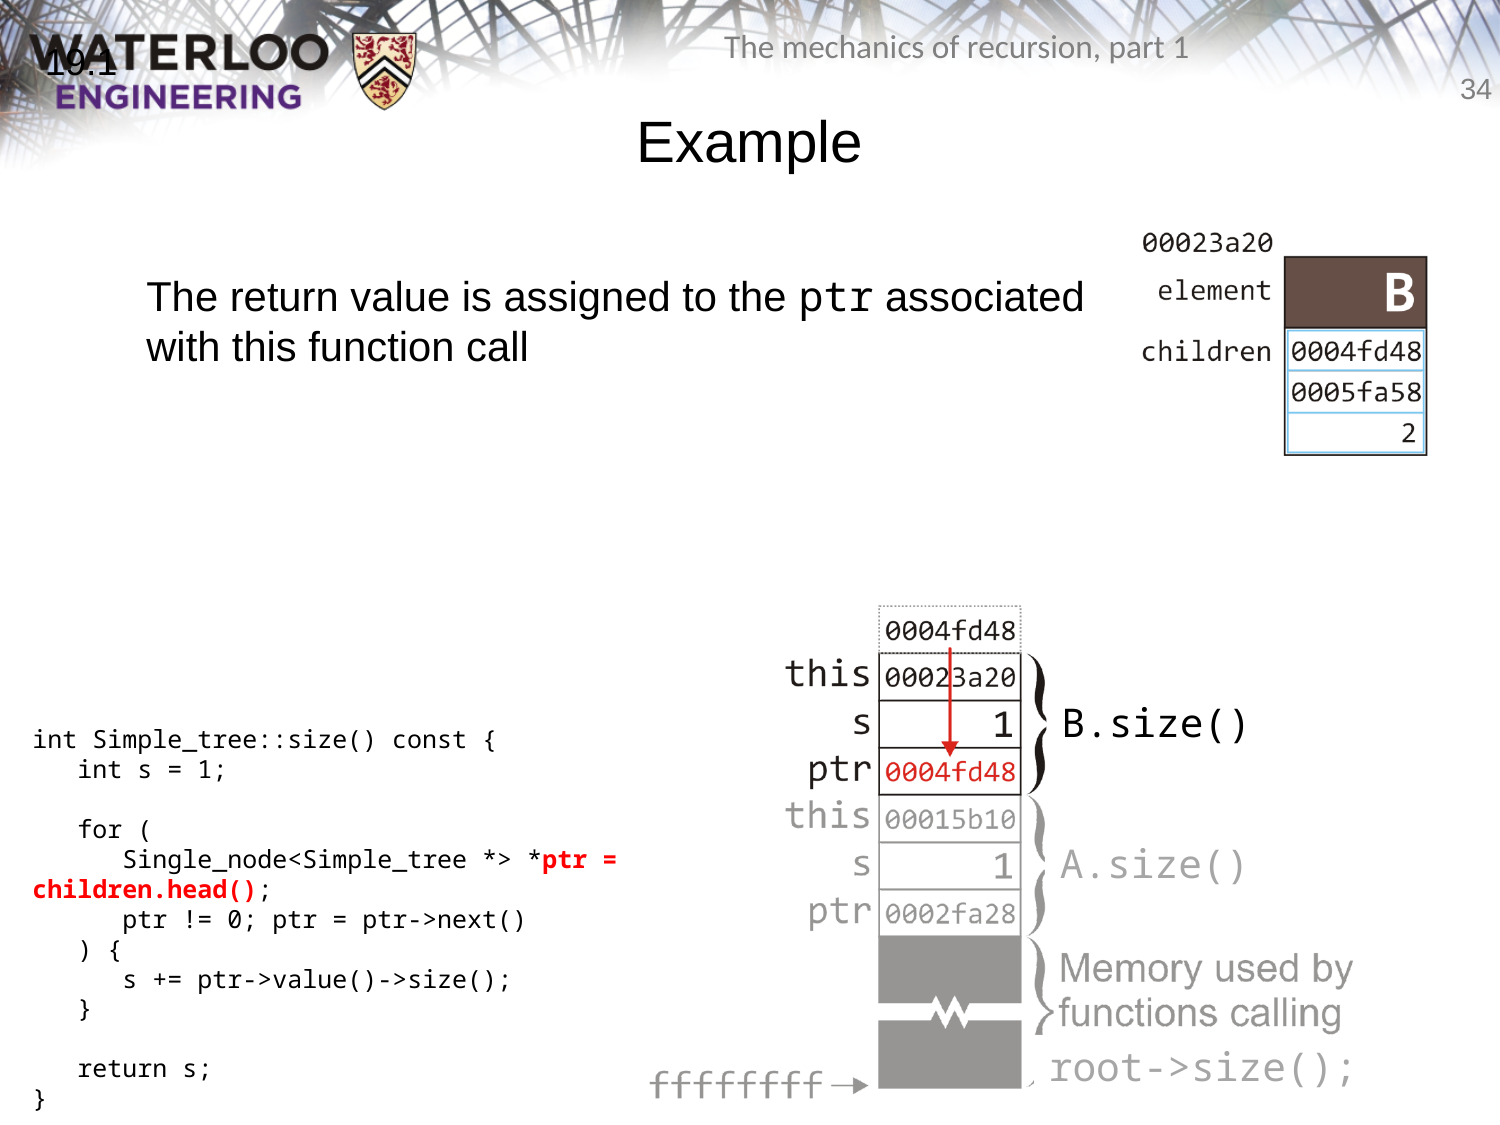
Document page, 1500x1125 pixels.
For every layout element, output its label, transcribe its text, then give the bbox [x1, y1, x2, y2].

text_box 19.1 [30, 30, 133, 91]
title Example [74, 44, 1426, 233]
list The return value is assigned to the ptr associated with this function call [74, 262, 638, 716]
text_box int Simple_tree::size() const { int s = 1; for ( Single_node<Simple_tree *> *ptr = children.head(); ptr != 0; ptr = ptr->next() ) { s += ptr->value()->size(); } return s; } [17, 716, 845, 1121]
picture [0, 0, 1500, 1125]
